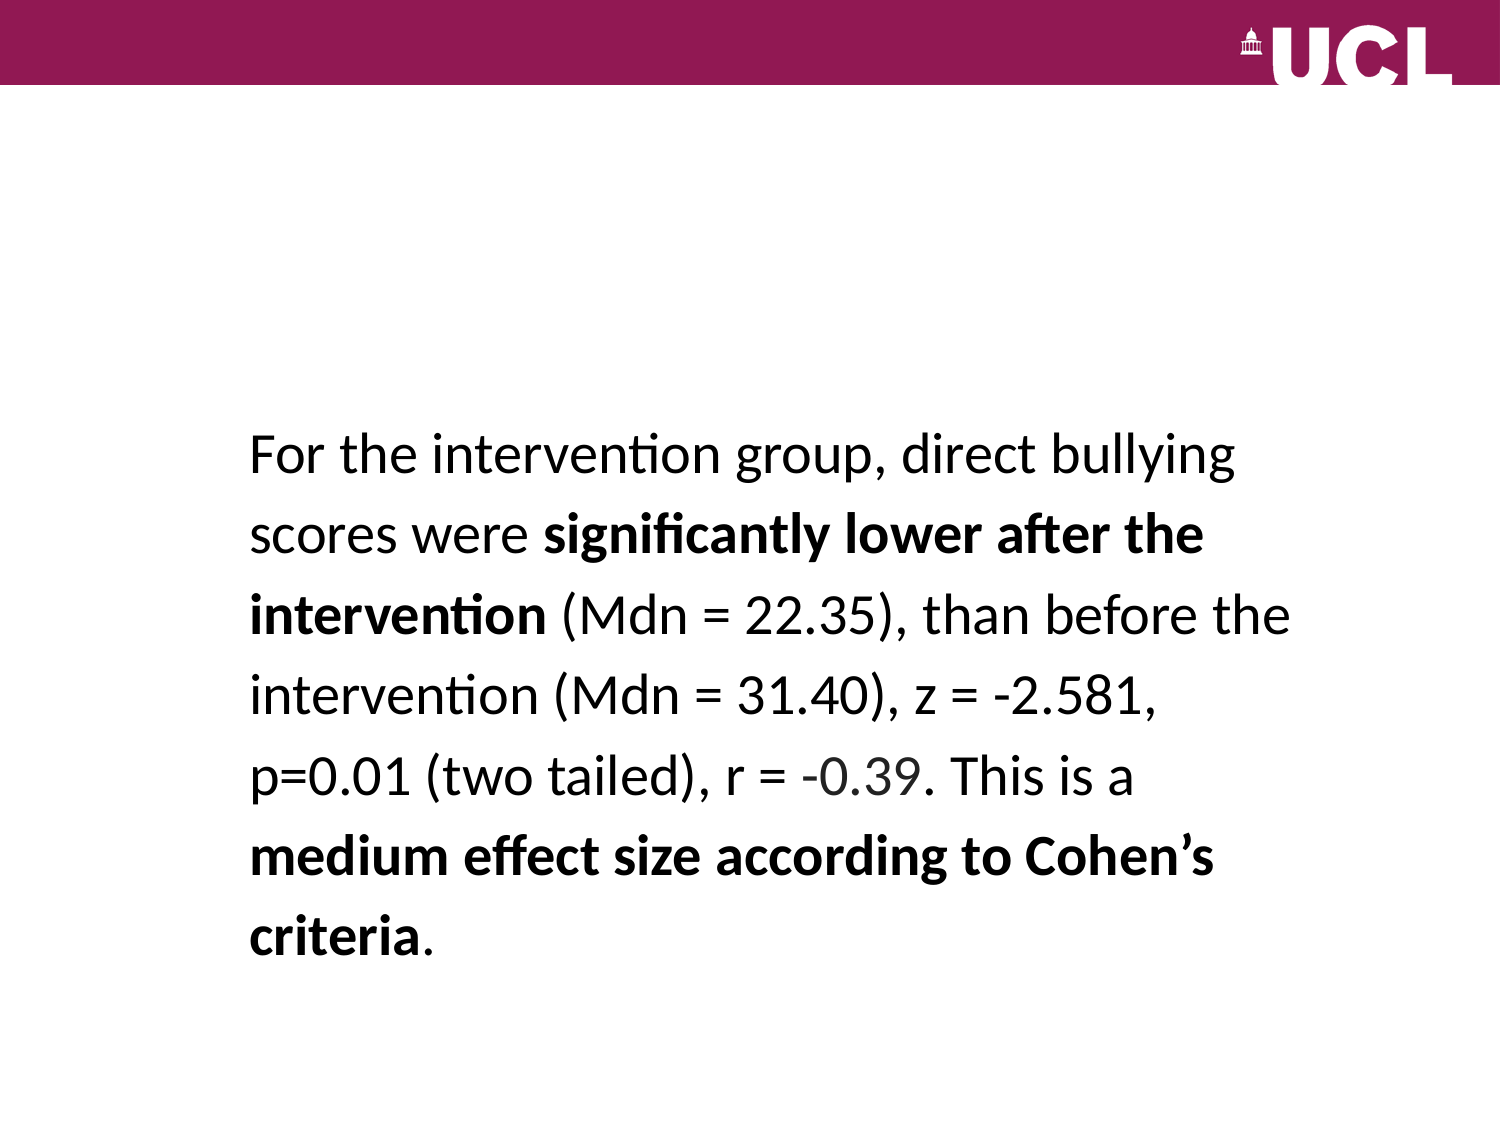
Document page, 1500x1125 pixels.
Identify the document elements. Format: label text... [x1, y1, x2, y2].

picture [0, 0, 1500, 85]
text_box For the intervention group, direct bullying scores were significantly lower after the intervention (Mdn = 22.35), than before the intervention (Mdn = 31.40), z = -2.581, p=0.01 (two tailed), r = -0.39. This is a medium effect size according to Cohen’s criteria. [159, 397, 1314, 975]
